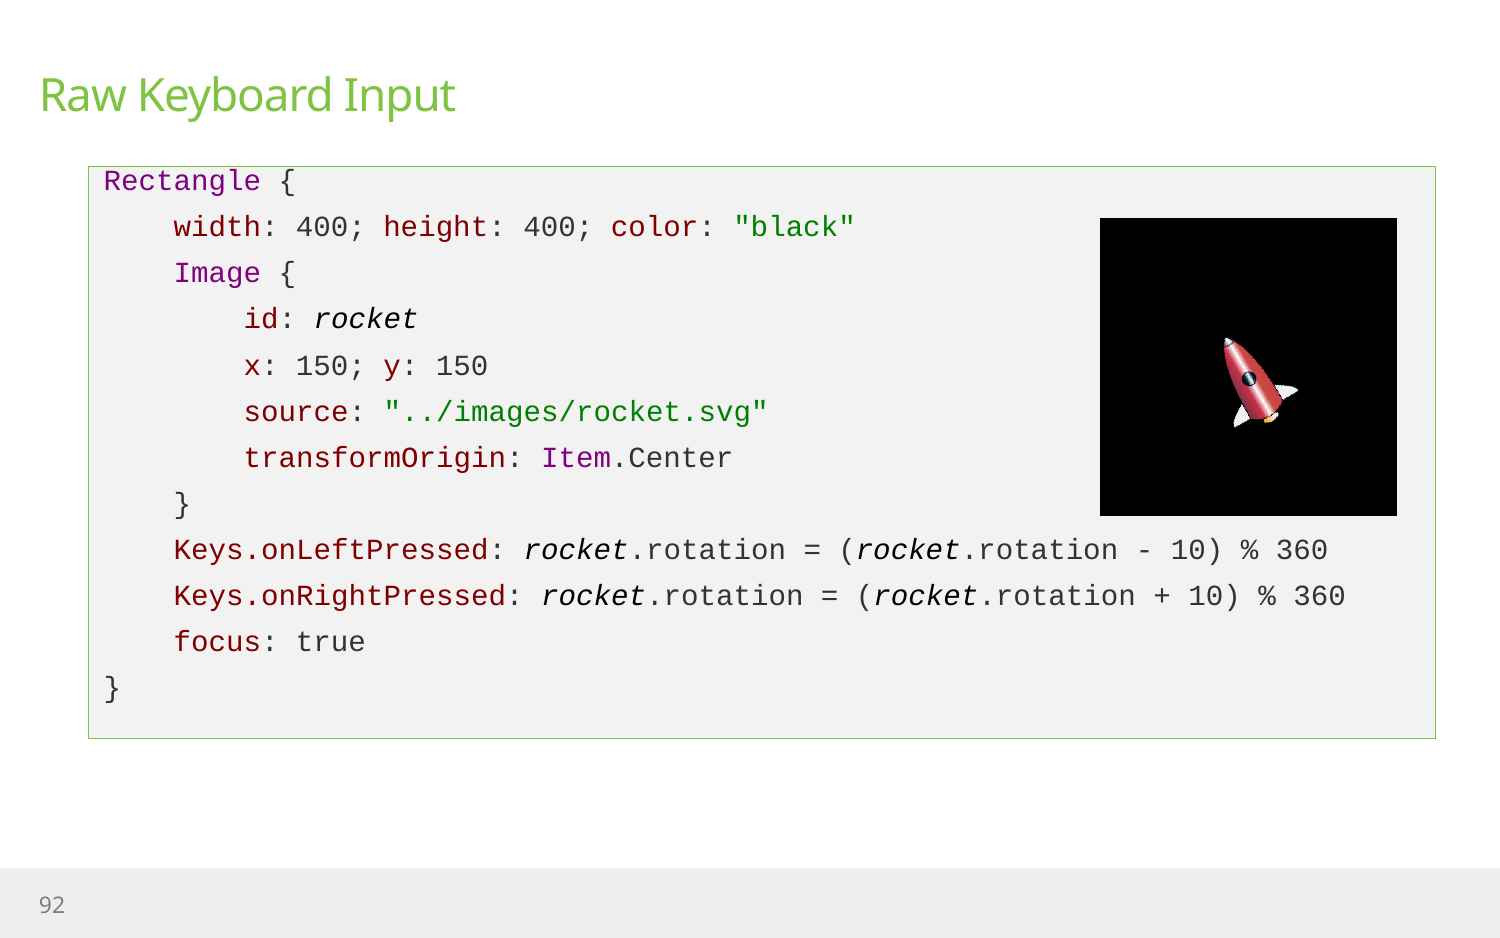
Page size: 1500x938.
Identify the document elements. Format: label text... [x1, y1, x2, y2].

title Raw Keyboard Input [39, 66, 1052, 196]
picture [1099, 218, 1397, 516]
slide_number 92 [39, 892, 410, 921]
text_box Rectangle { width: 400; height: 400; color: "black" Image { id: rocket x: 150; y: 150 source: "../images/rocket.svg" transformOrigin: Item.Center } Keys.onLeftPressed: rocket.rotation = (rocket.rotation - 10) % 360 Keys.onRightPressed: rocket.rotation = (rocket.rotation + 10) % 360 focus: true } [88, 166, 1436, 739]
